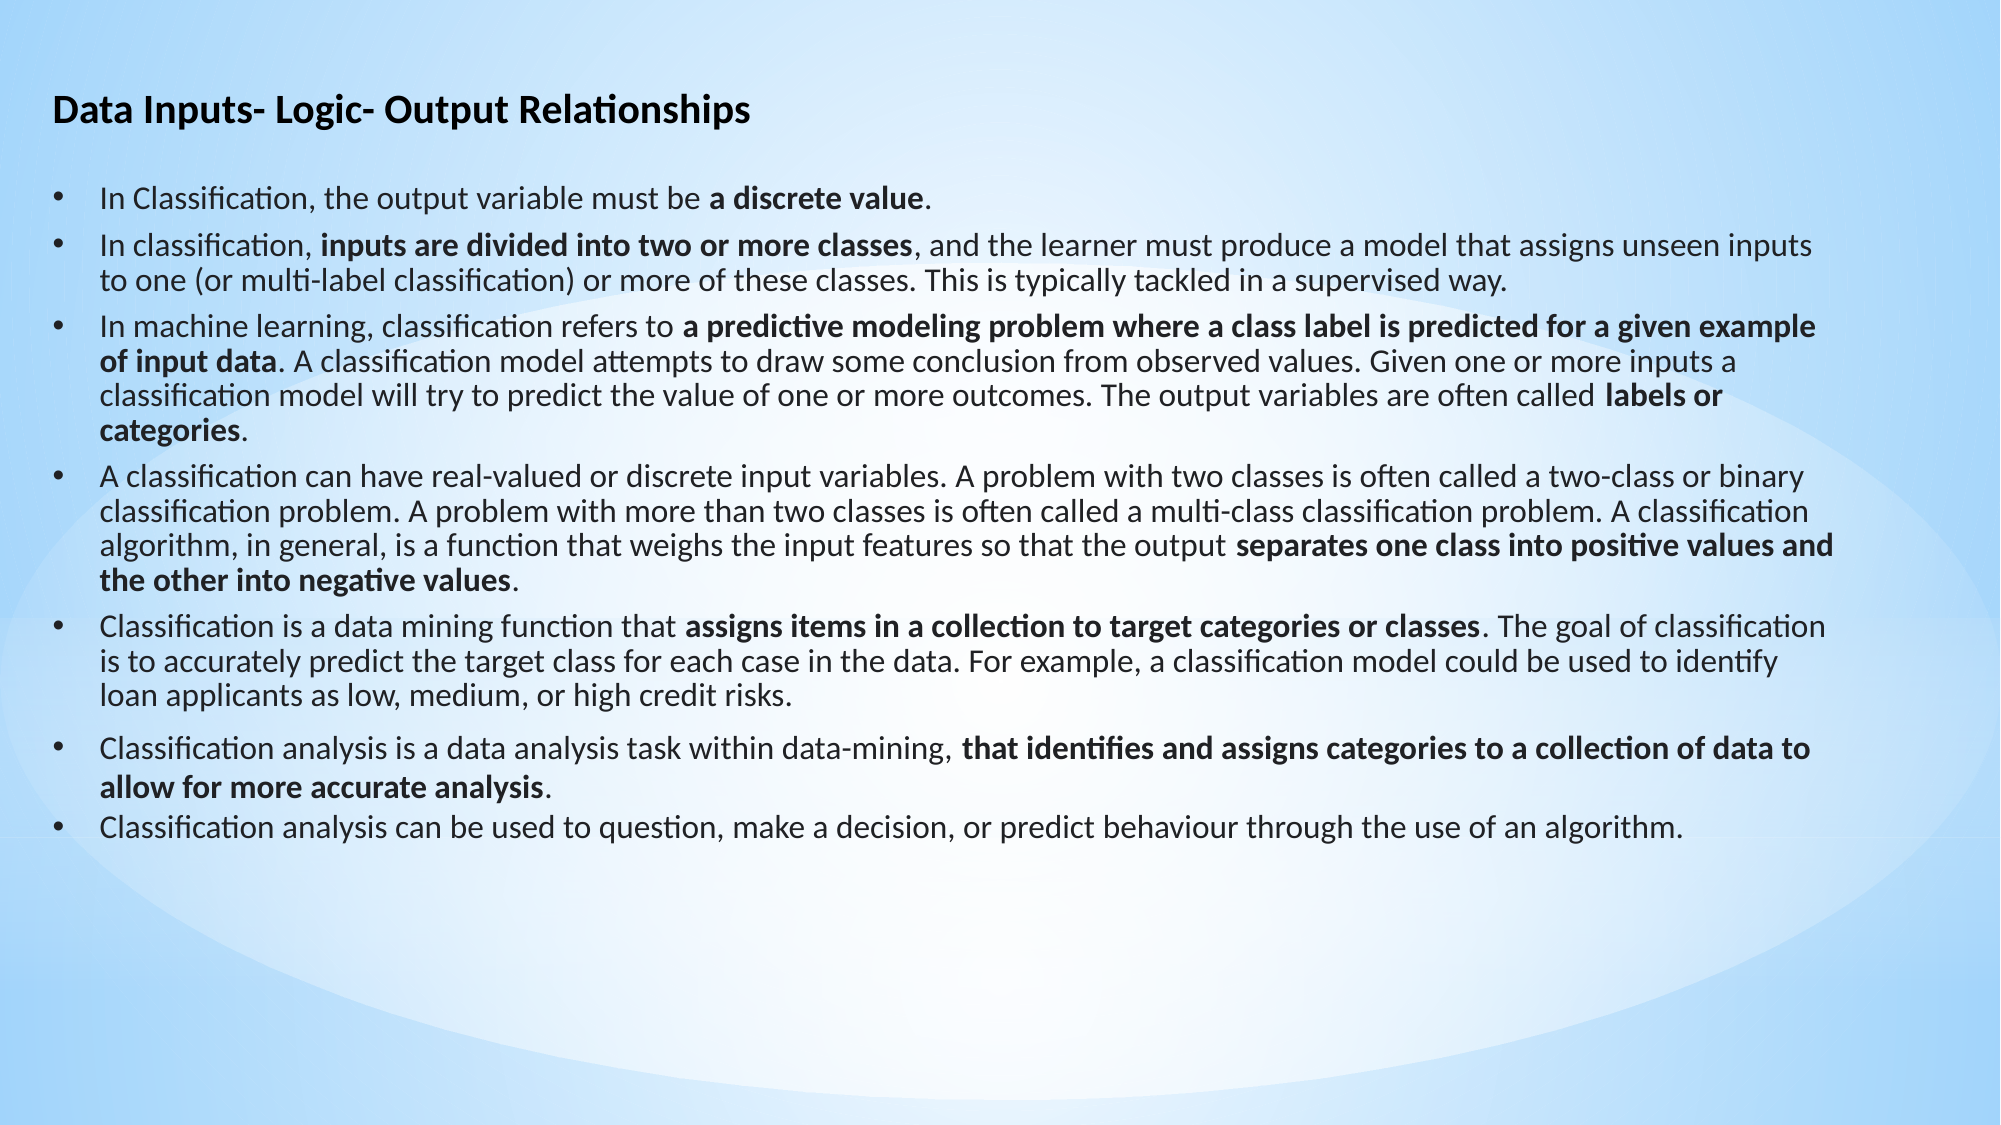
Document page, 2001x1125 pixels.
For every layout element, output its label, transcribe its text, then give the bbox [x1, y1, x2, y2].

text_box Data Inputs- Logic- Output Relationships In Classification, the output variable must be a discrete value. In classification, inputs are divided into two or more classes, and the learner must produce a model that assigns unseen inputs to one (or multi-label classification) or more of these classes. This is typically tackled in a supervised way. In machine learning, classification refers to a predictive modeling problem where a class label is predicted for a given example of input data. A classification model attempts to draw some conclusion from observed values. Given one or more inputs a classification model will try to predict the value of one or more outcomes. The output variables are often called labels or categories. A classification can have real-valued or discrete input variables. A problem with two classes is often called a two-class or binary classification problem. A problem with more than two classes is often called a multi-class classification problem. A classification algorithm, in general, is a function that weighs the input features so that the output separates one class into positive values and the other into negative values. Classification is a data mining function that assigns items in a collection to target categories or classes. The goal of classification is to accurately predict the target class for each case in the data. For example, a classification model could be used to identify loan applicants as low, medium, or high credit risks. Classification analysis is a data analysis task within data-mining, that identifies and assigns categories to a collection of data to allow for more accurate analysis. Classification analysis can be used to question, make a decision, or predict behaviour through the use of an algorithm. [38, 74, 1852, 853]
